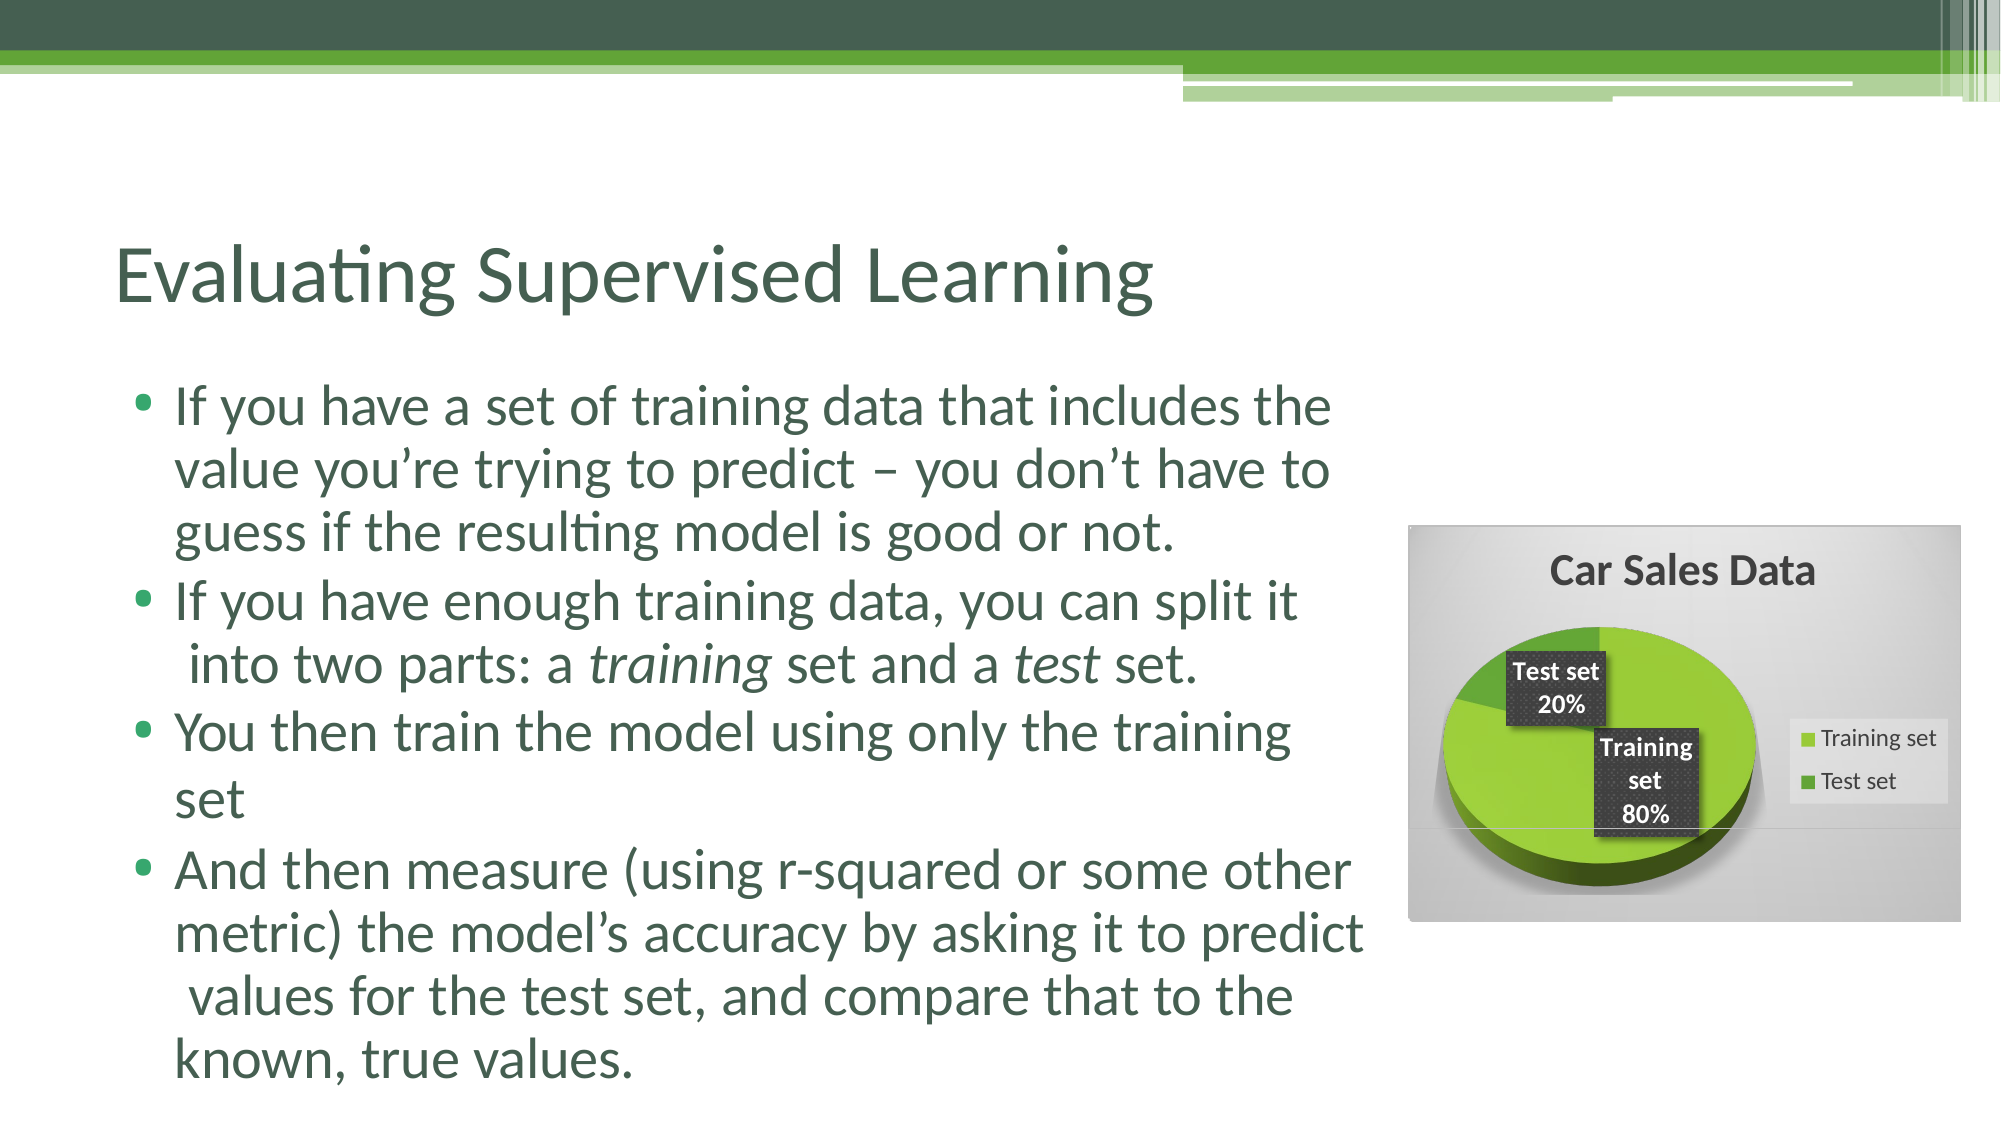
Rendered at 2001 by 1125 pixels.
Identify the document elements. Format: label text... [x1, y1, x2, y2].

text_box If you have a set of training data that includes the value you’re trying to predict – you don’t have to guess if the resulting model is good or not. If you have enough training data, you can split it into two parts: a training set and a test set. You then train the model using only the training set And then measure (using r-squared or some other metric) the model’s accuracy by asking it to predict values for the test set, and compare that to the known, true values. [130, 363, 1390, 1091]
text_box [1408, 525, 1961, 922]
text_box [1789, 718, 1949, 805]
title Evaluating Supervised Learning [112, 217, 1164, 408]
